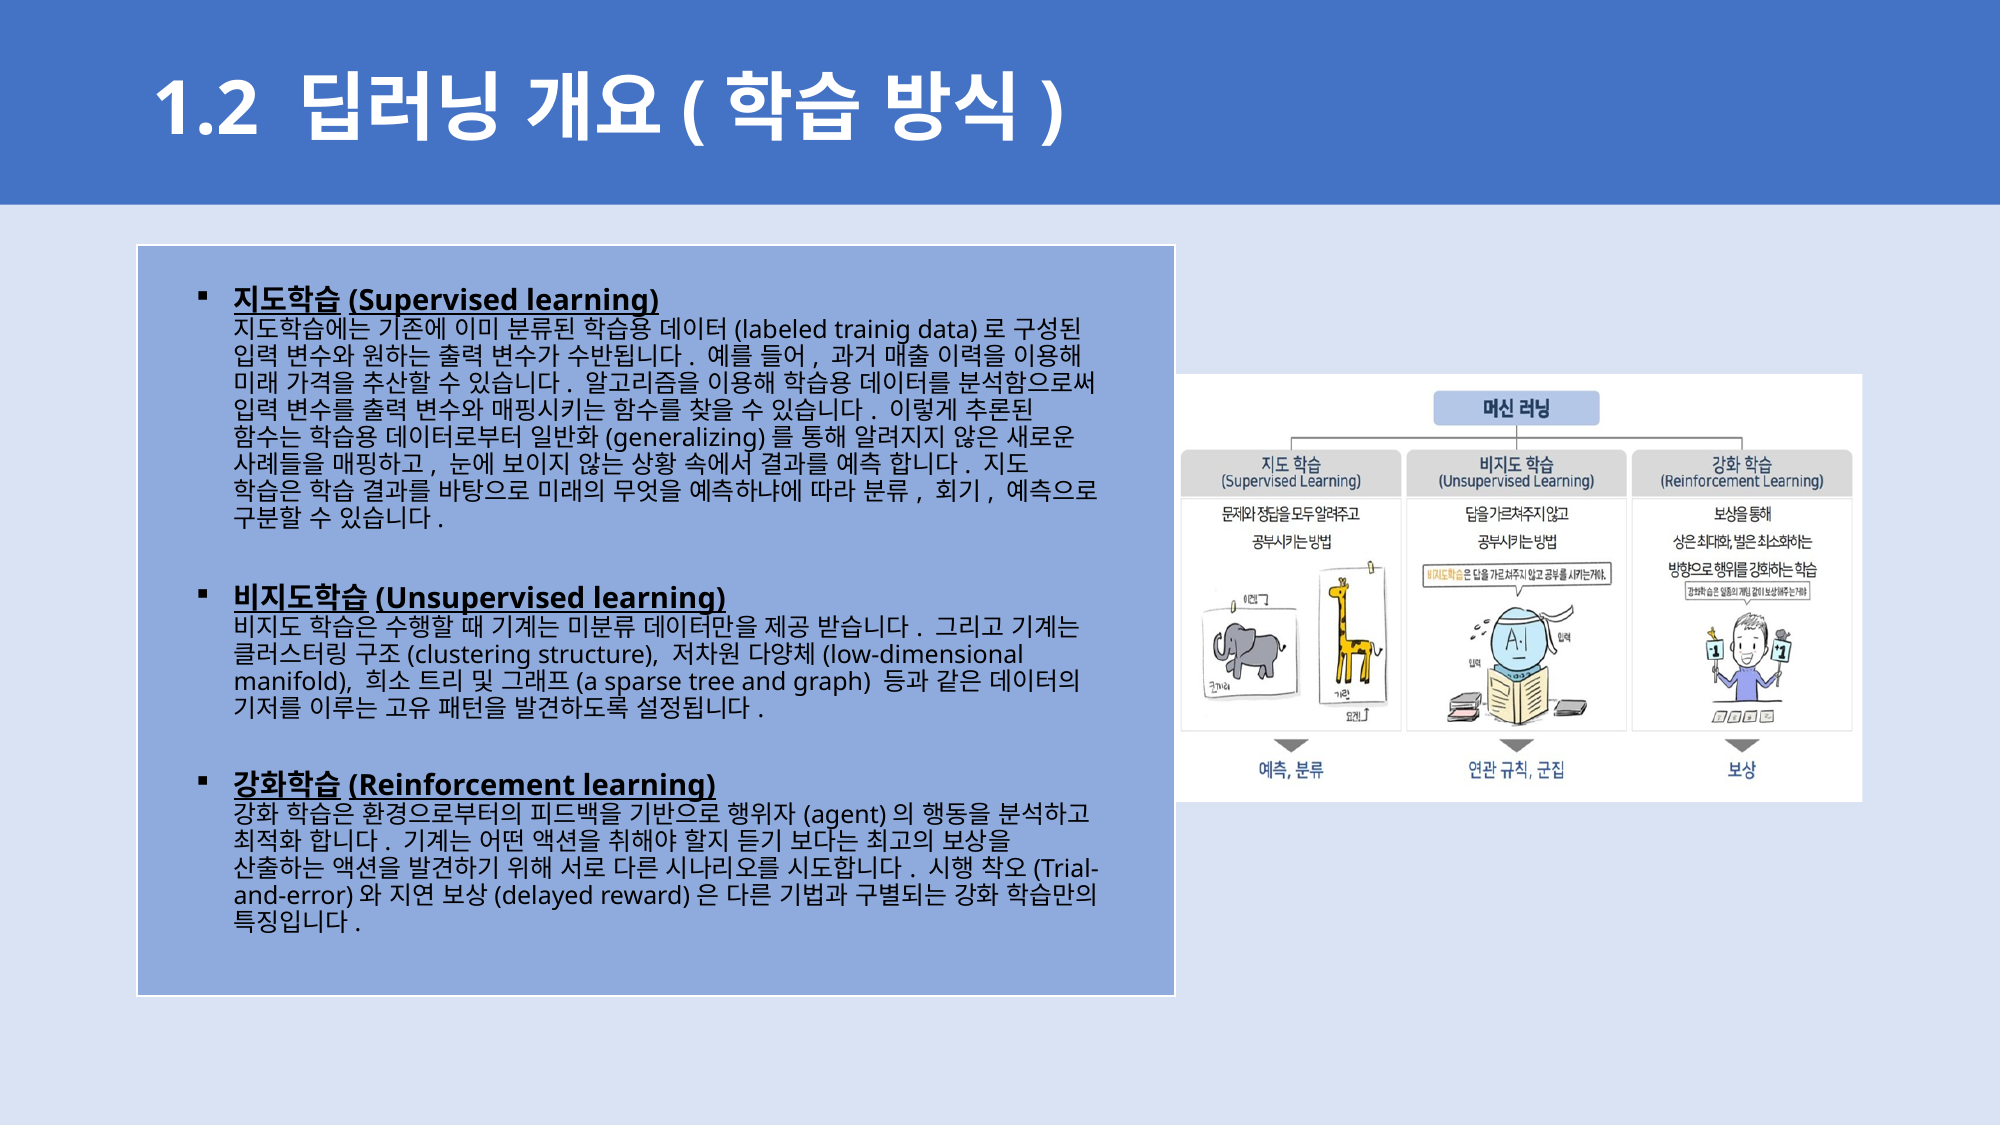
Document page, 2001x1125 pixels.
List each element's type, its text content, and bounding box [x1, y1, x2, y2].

title 1.2 딥러닝 개요(학습 방식) [137, 1, 1863, 220]
picture [1175, 373, 1863, 802]
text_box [137, 244, 1175, 997]
